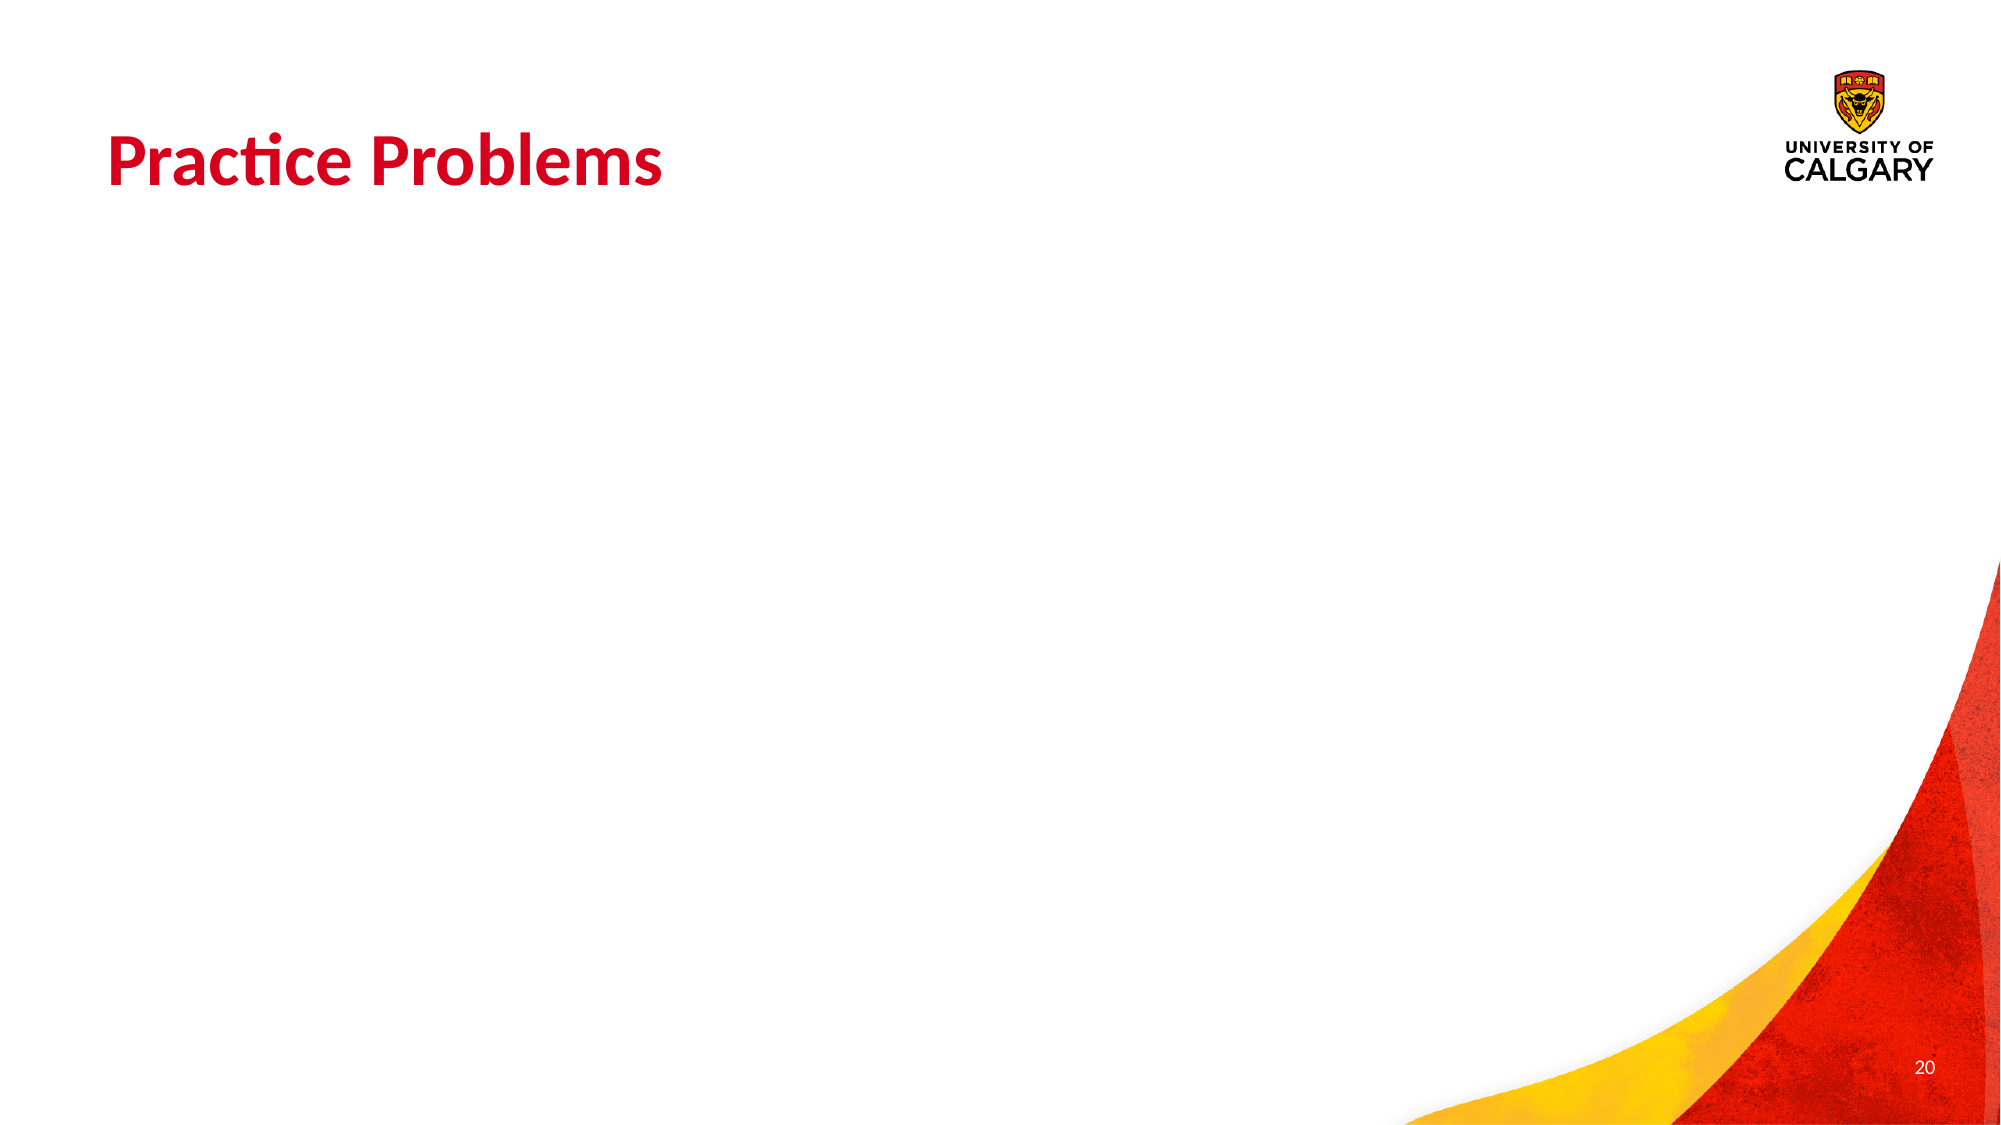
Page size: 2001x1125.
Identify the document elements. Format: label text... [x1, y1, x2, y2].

slide_number 20 [1500, 1046, 1951, 1107]
title Practice Problems [92, 76, 1688, 246]
picture [0, 0, 2001, 1125]
